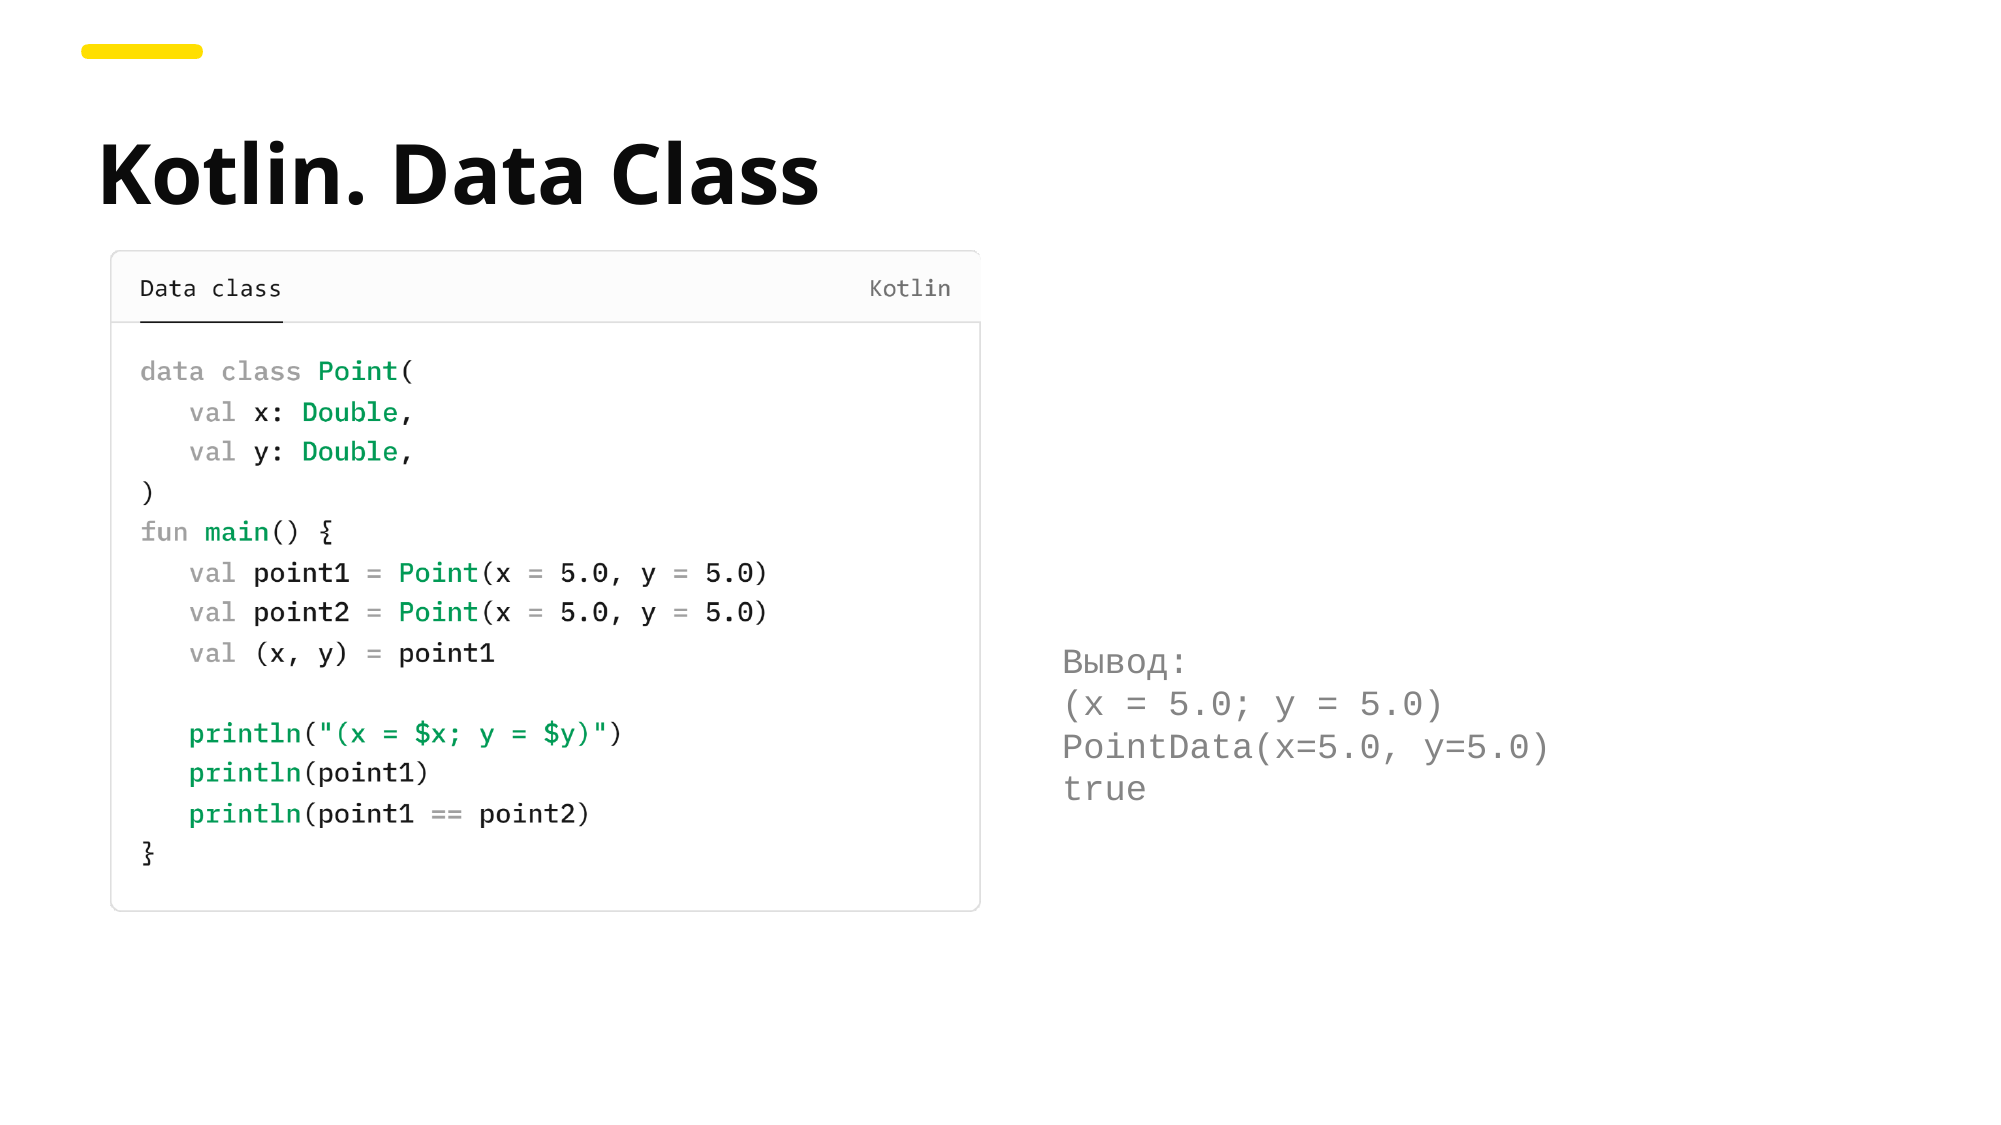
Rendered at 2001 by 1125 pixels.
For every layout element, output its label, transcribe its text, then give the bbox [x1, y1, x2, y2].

picture [81, 221, 1009, 941]
text_box Kotlin. Data Class [81, 108, 1822, 222]
text_box [81, 44, 203, 59]
text_box Вывод: (x = 5.0; y = 5.0) PointData(x=5.0, y=5.0) true [1047, 630, 1698, 855]
